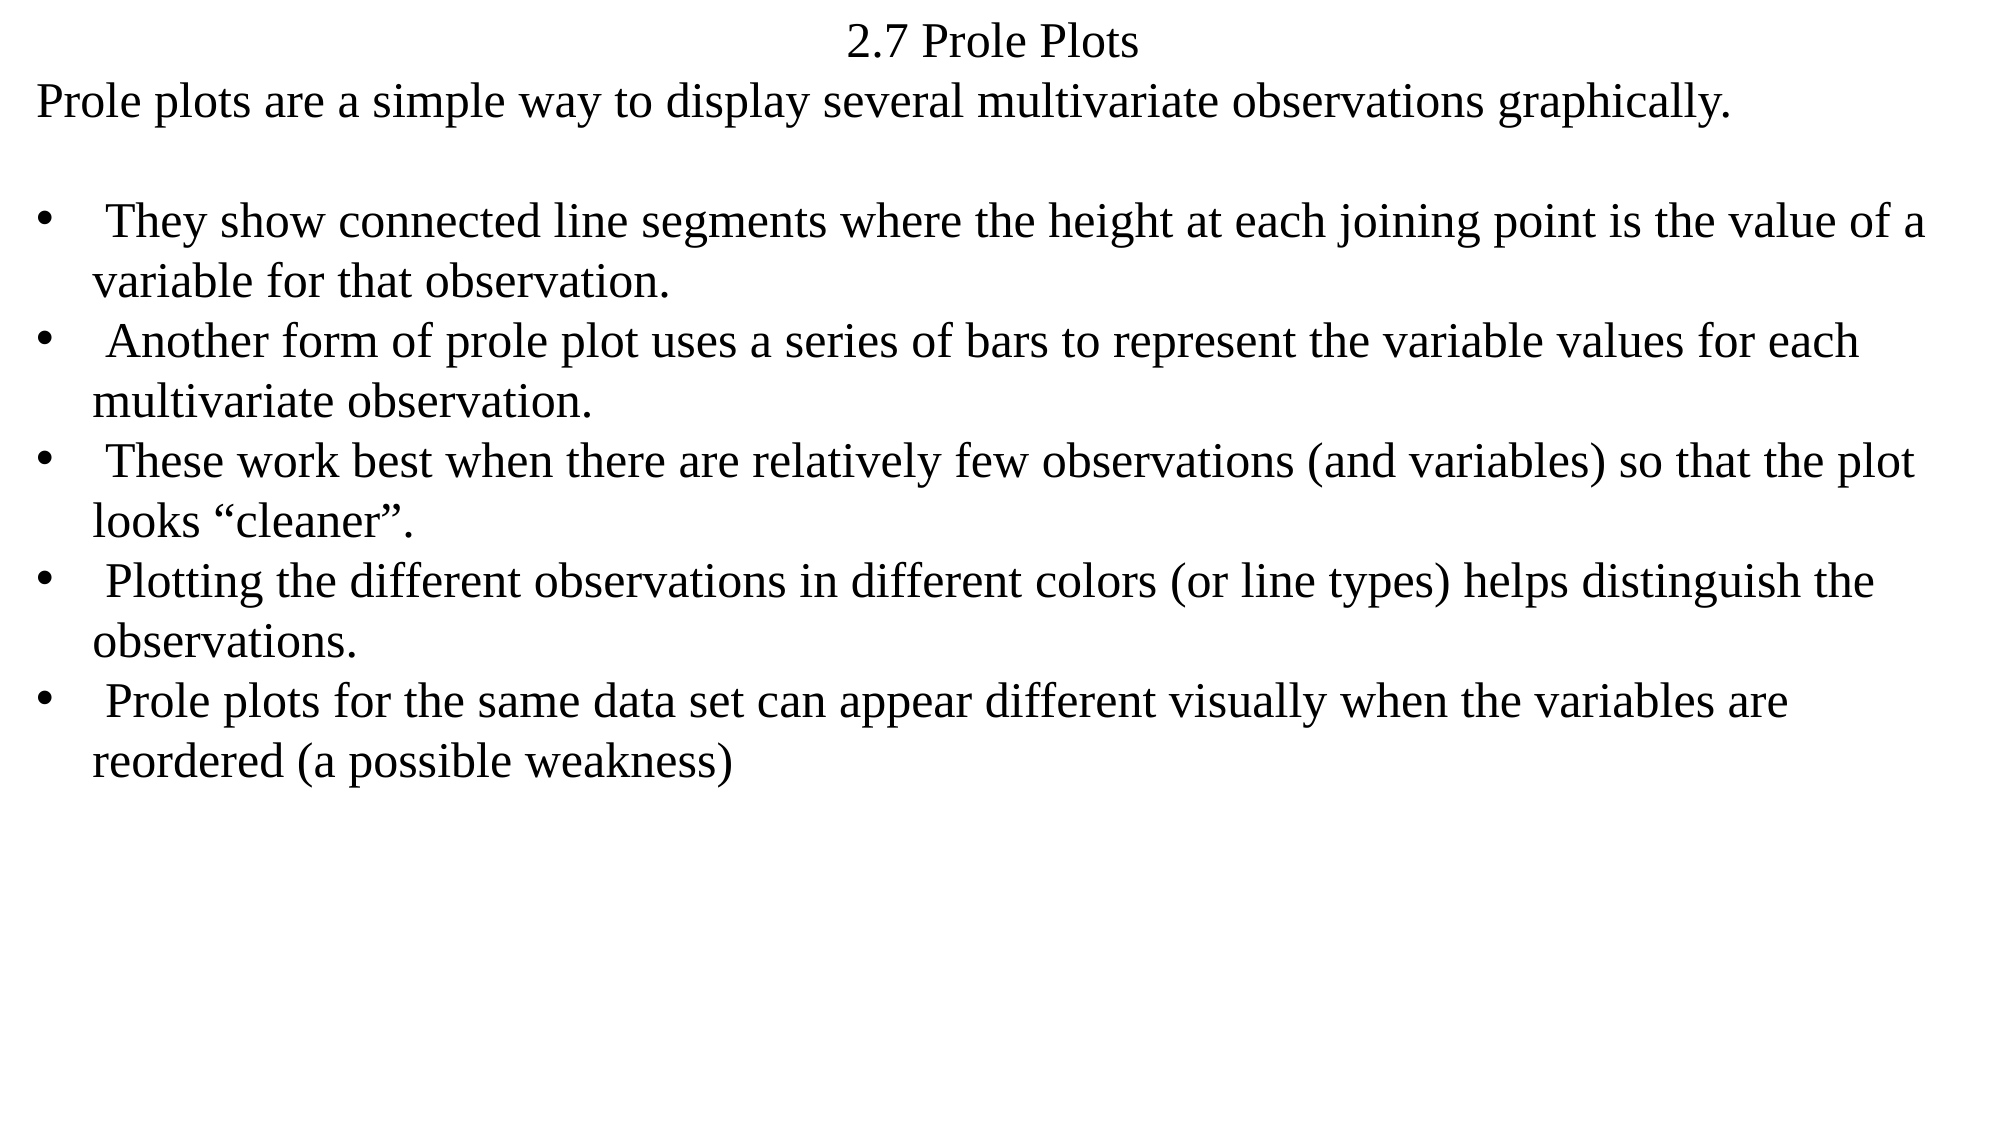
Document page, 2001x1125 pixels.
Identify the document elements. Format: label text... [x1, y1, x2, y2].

text_box 2.7 Prole Plots Prole plots are a simple way to display several multivariate observations graphically. They show connected line segments where the height at each joining point is the value of a variable for that observation. Another form of prole plot uses a series of bars to represent the variable values for each multivariate observation. These work best when there are relatively few observations (and variables) so that the plot looks “cleaner”. Plotting the different observations in different colors (or line types) helps distinguish the observations. Prole plots for the same data set can appear different visually when the variables are reordered (a possible weakness) [21, 0, 1965, 855]
